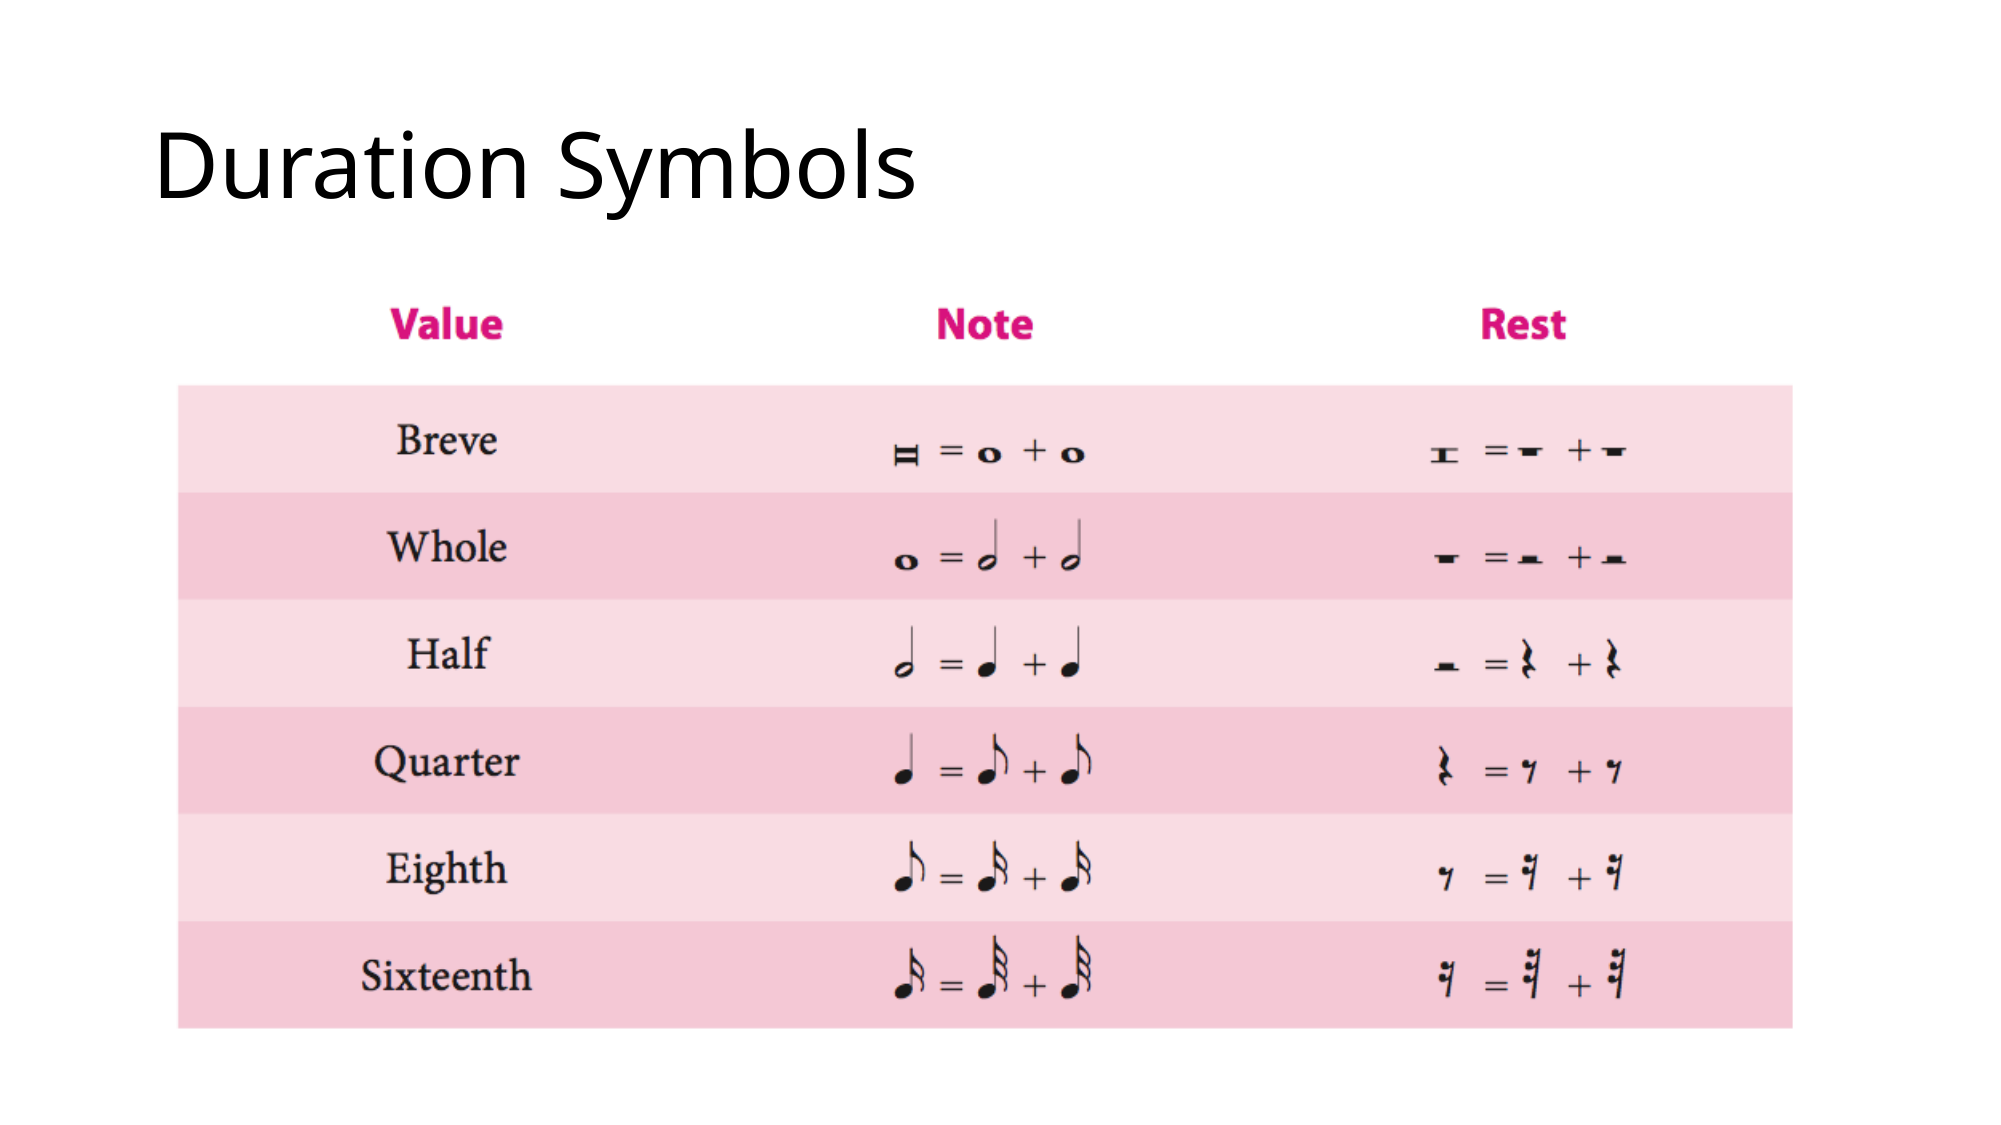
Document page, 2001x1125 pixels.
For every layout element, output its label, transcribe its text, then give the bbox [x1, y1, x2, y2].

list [137, 277, 1825, 1072]
title Duration Symbols [137, 59, 1863, 278]
